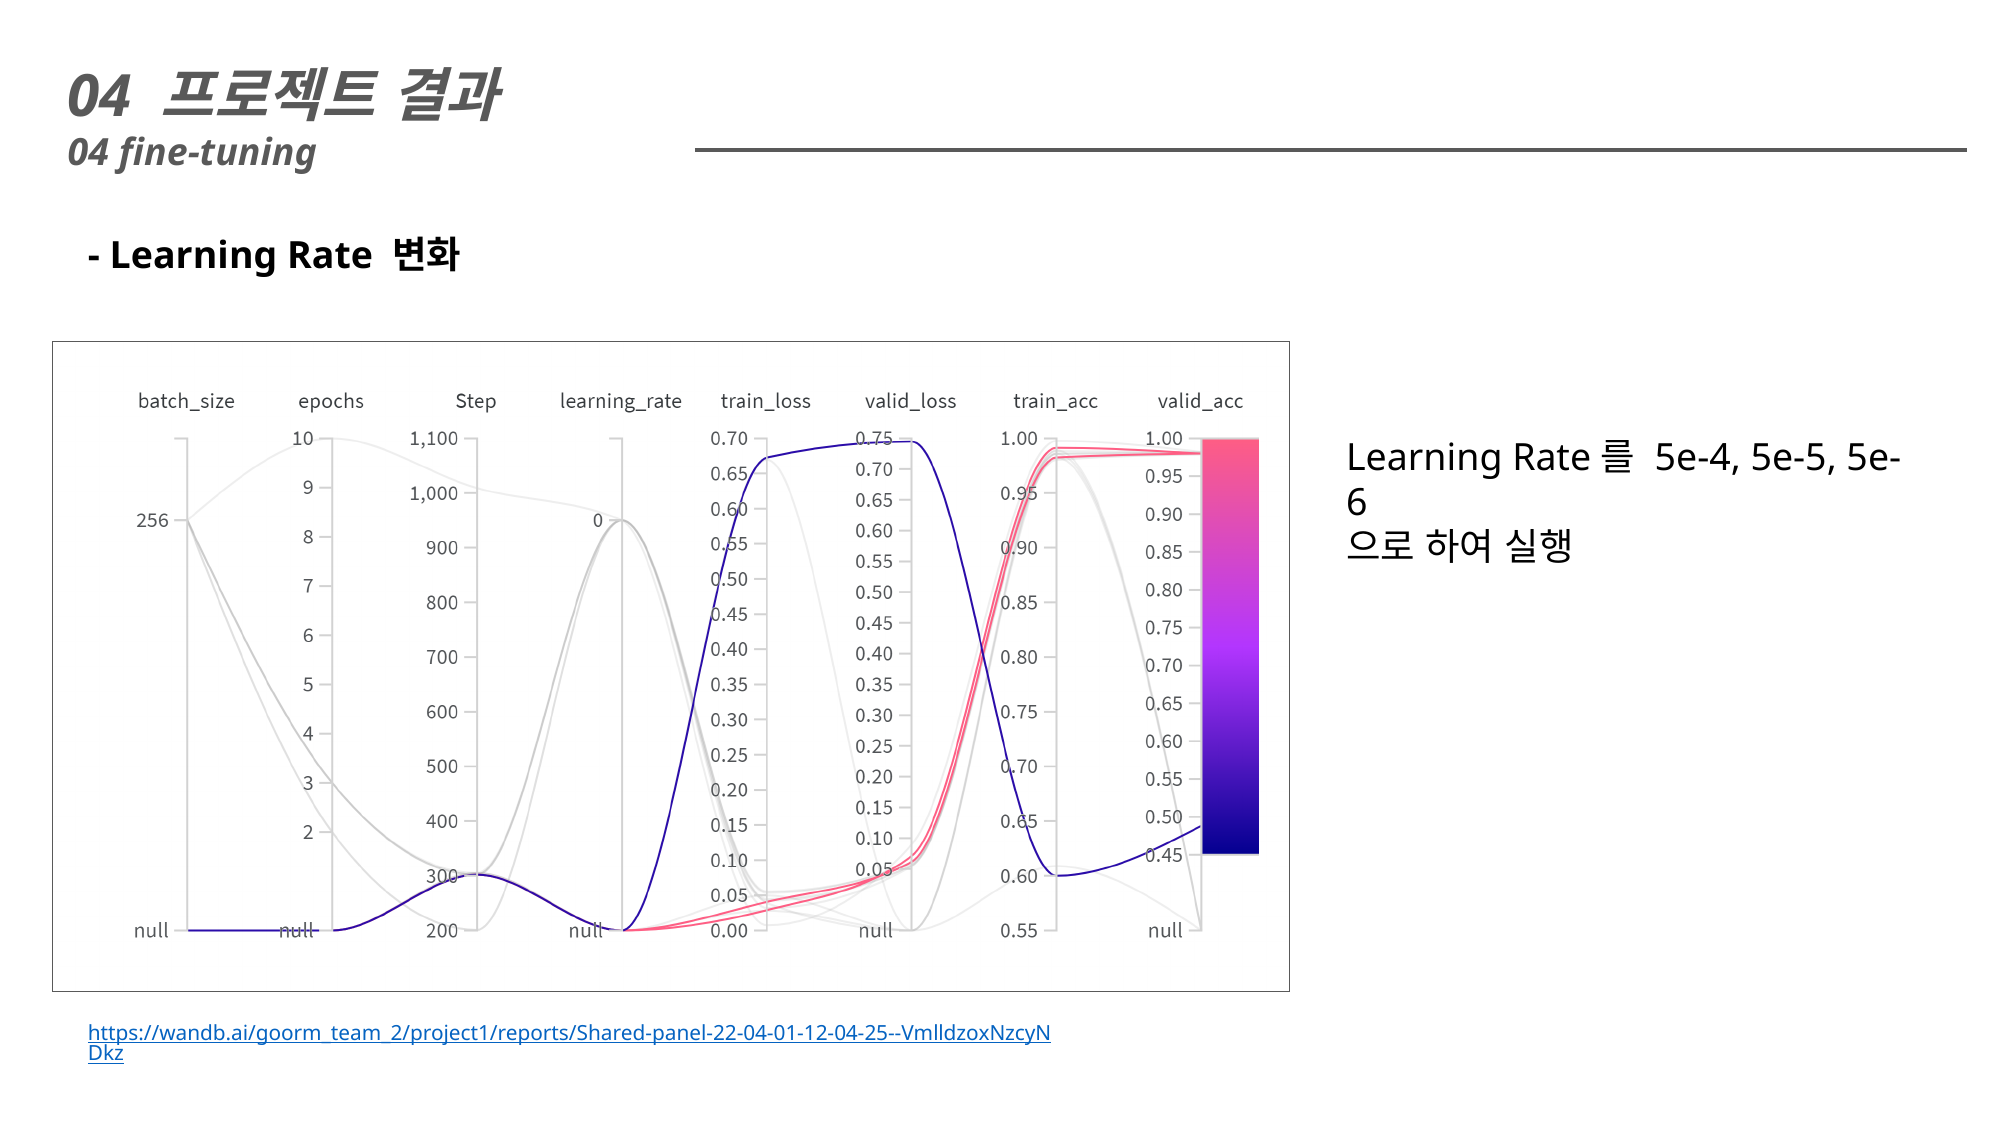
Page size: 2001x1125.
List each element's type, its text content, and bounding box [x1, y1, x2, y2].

text_box 04 프로젝트 결과 04 fine-tuning [52, 50, 907, 181]
text_box - Learning Rate 변화 [72, 181, 862, 341]
text_box https://wandb.ai/goorm_team_2/project1/reports/Shared-panel-22-04-01-12-04-25--VmlldzoxNzcyNDkz [73, 1011, 1074, 1055]
picture [52, 341, 1290, 992]
text_box Learning Rate를 5e-4, 5e-5, 5e-6 으로 하여 실행 [1330, 240, 1927, 761]
